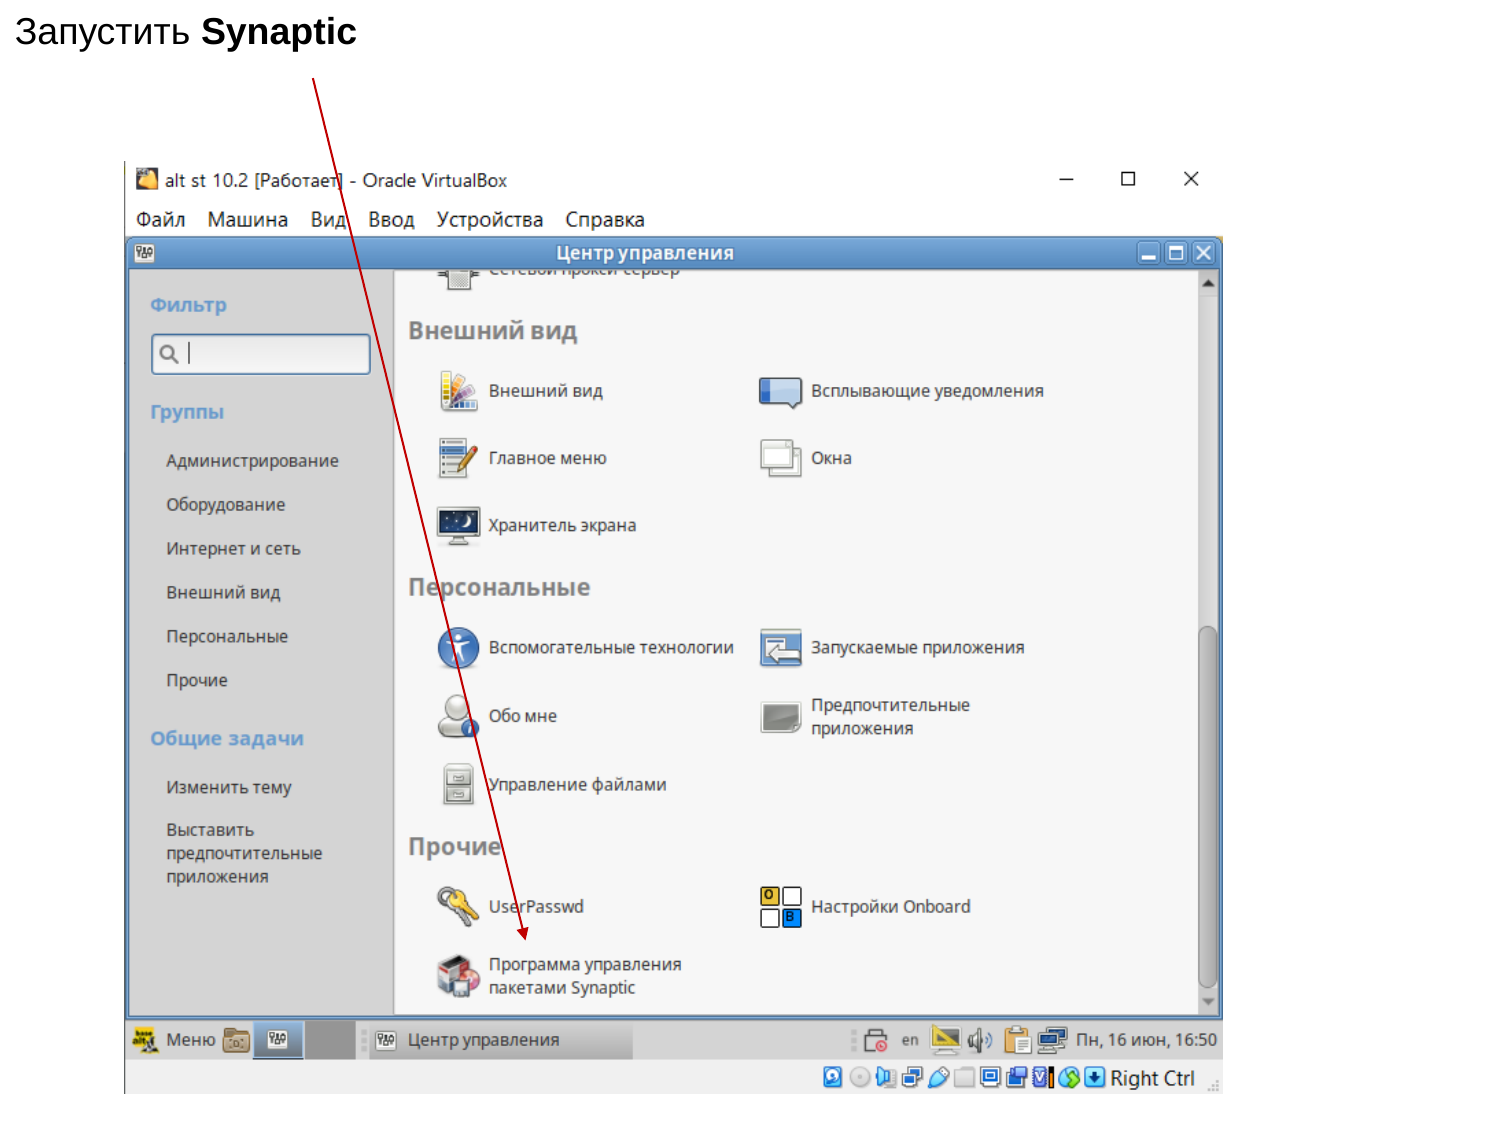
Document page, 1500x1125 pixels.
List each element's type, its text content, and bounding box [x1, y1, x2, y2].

text_box Запустить Synaptic [0, 0, 1497, 60]
picture [123, 161, 1223, 1094]
